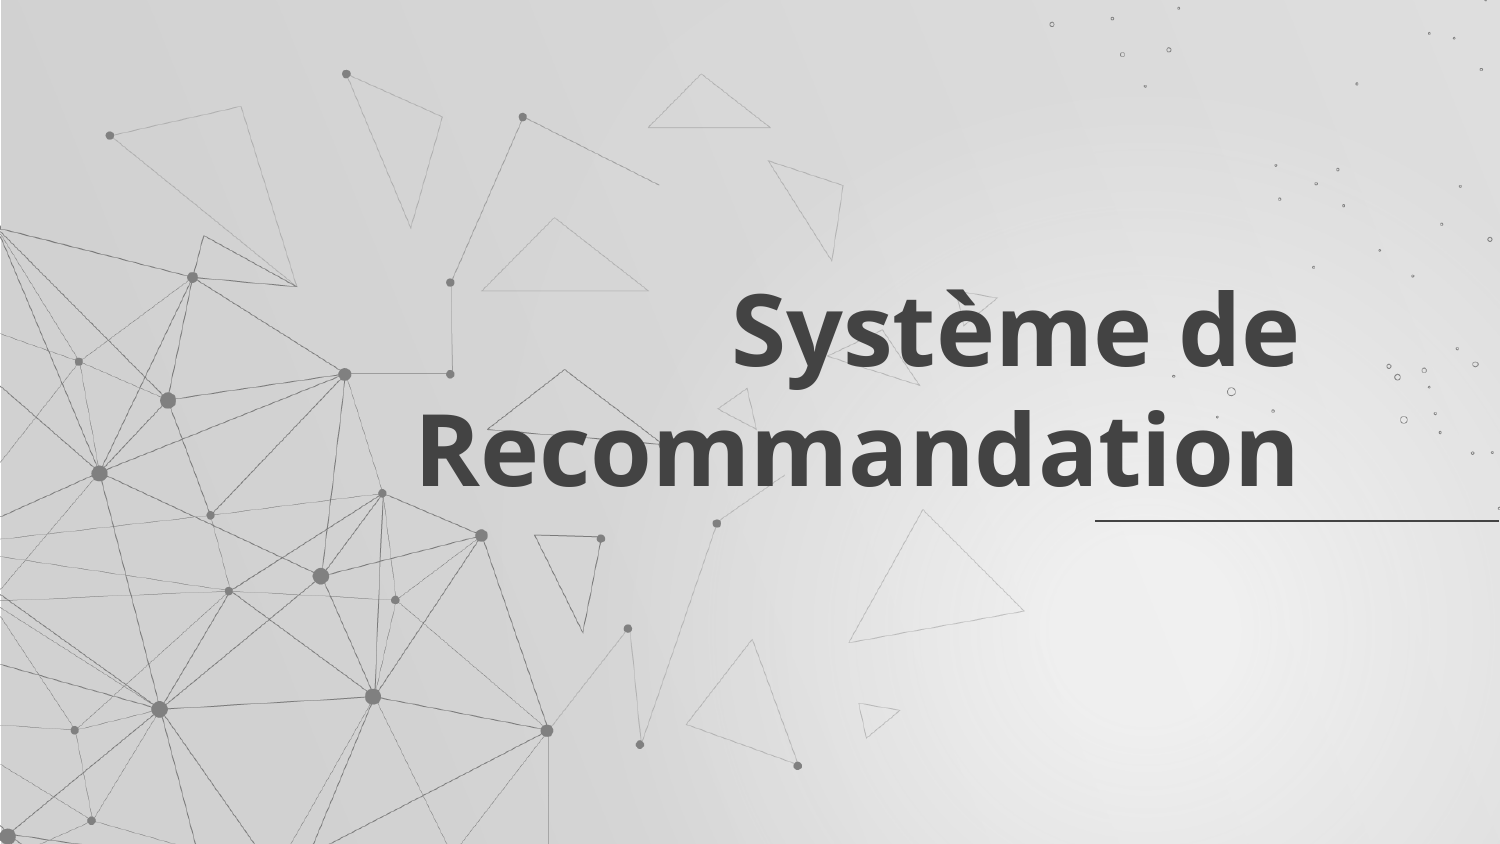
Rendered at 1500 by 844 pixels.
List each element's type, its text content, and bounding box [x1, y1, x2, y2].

picture [0, 0, 1500, 844]
title Système de Recommandation [186, 228, 1317, 521]
